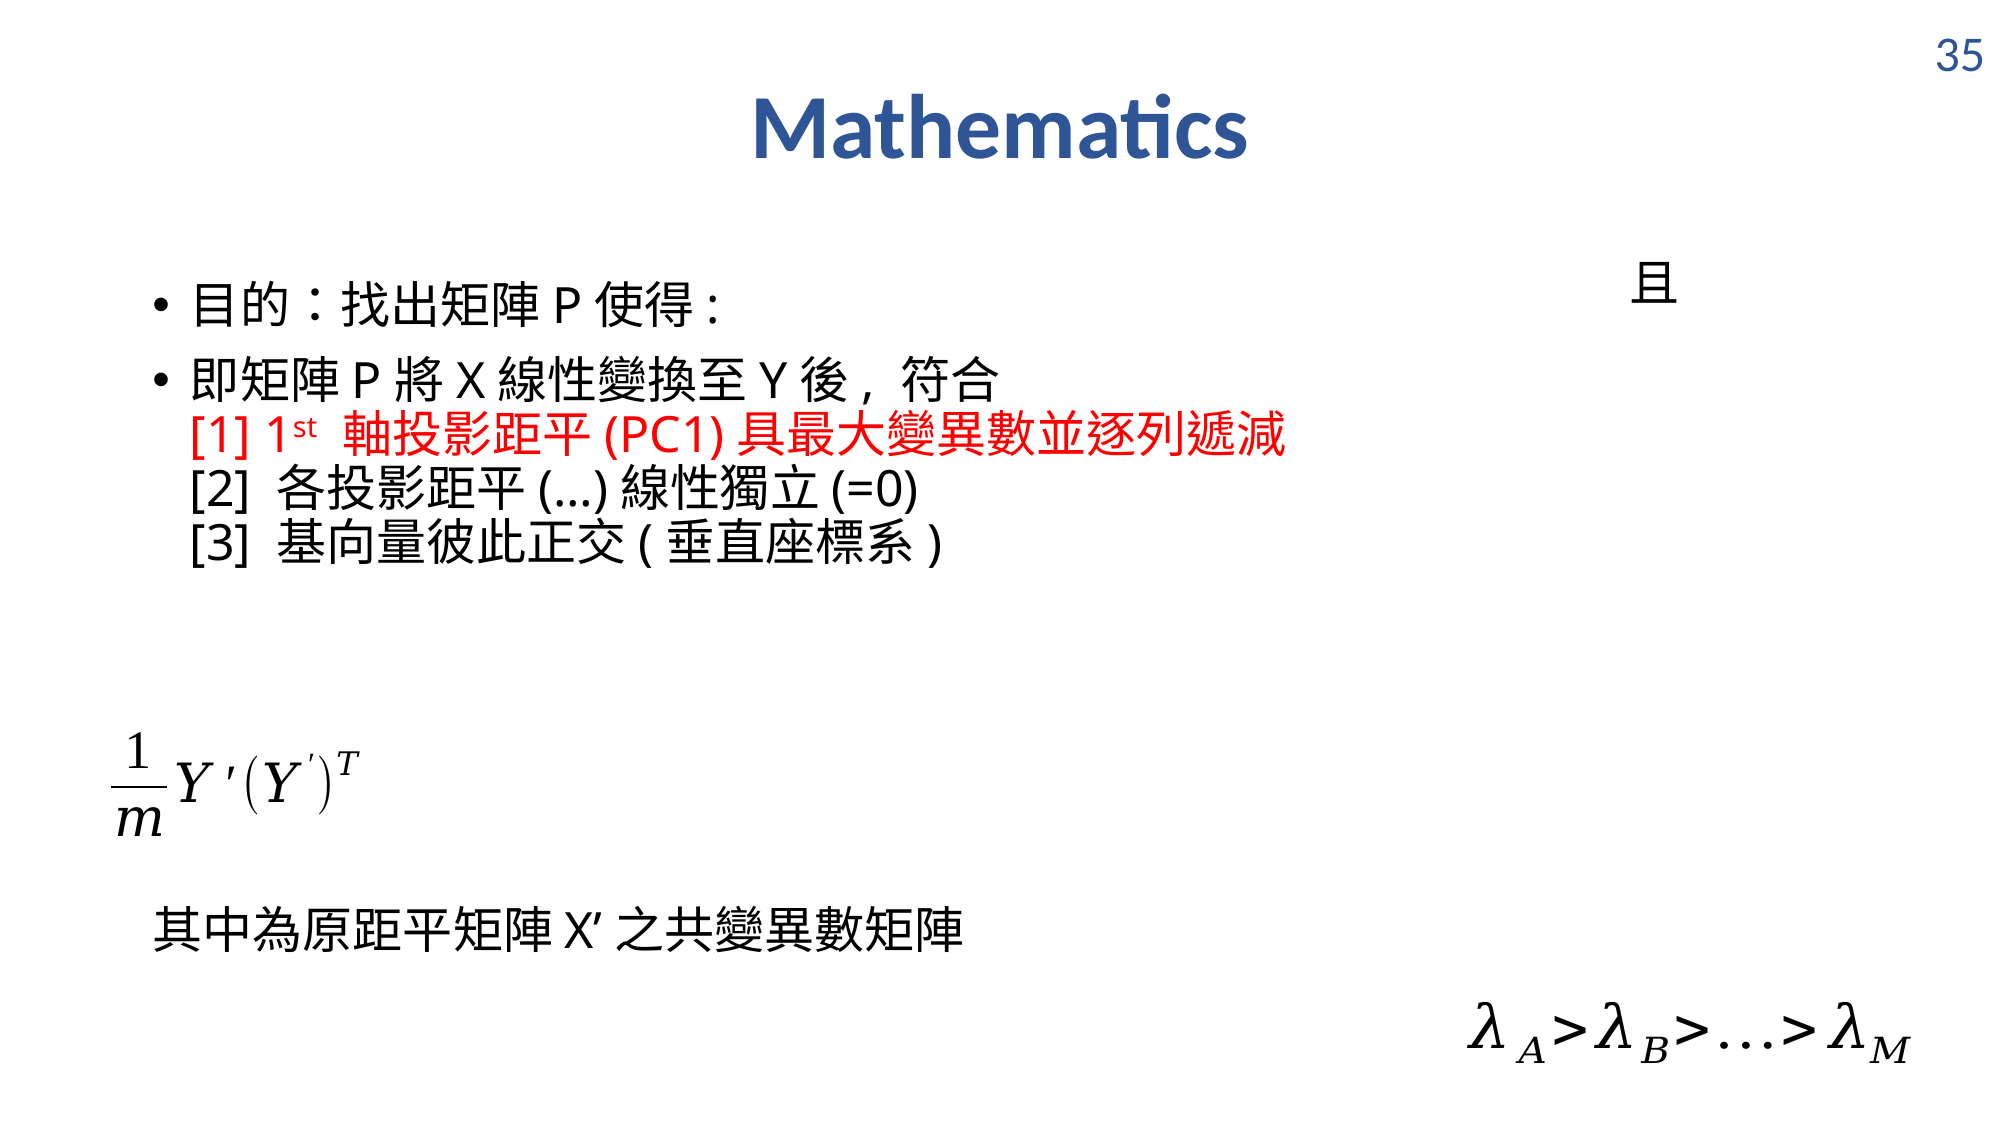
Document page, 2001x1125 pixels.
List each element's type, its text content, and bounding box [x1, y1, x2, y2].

text_box Mathematics [274, 58, 1726, 199]
slide_number 35 [1906, 0, 2000, 104]
